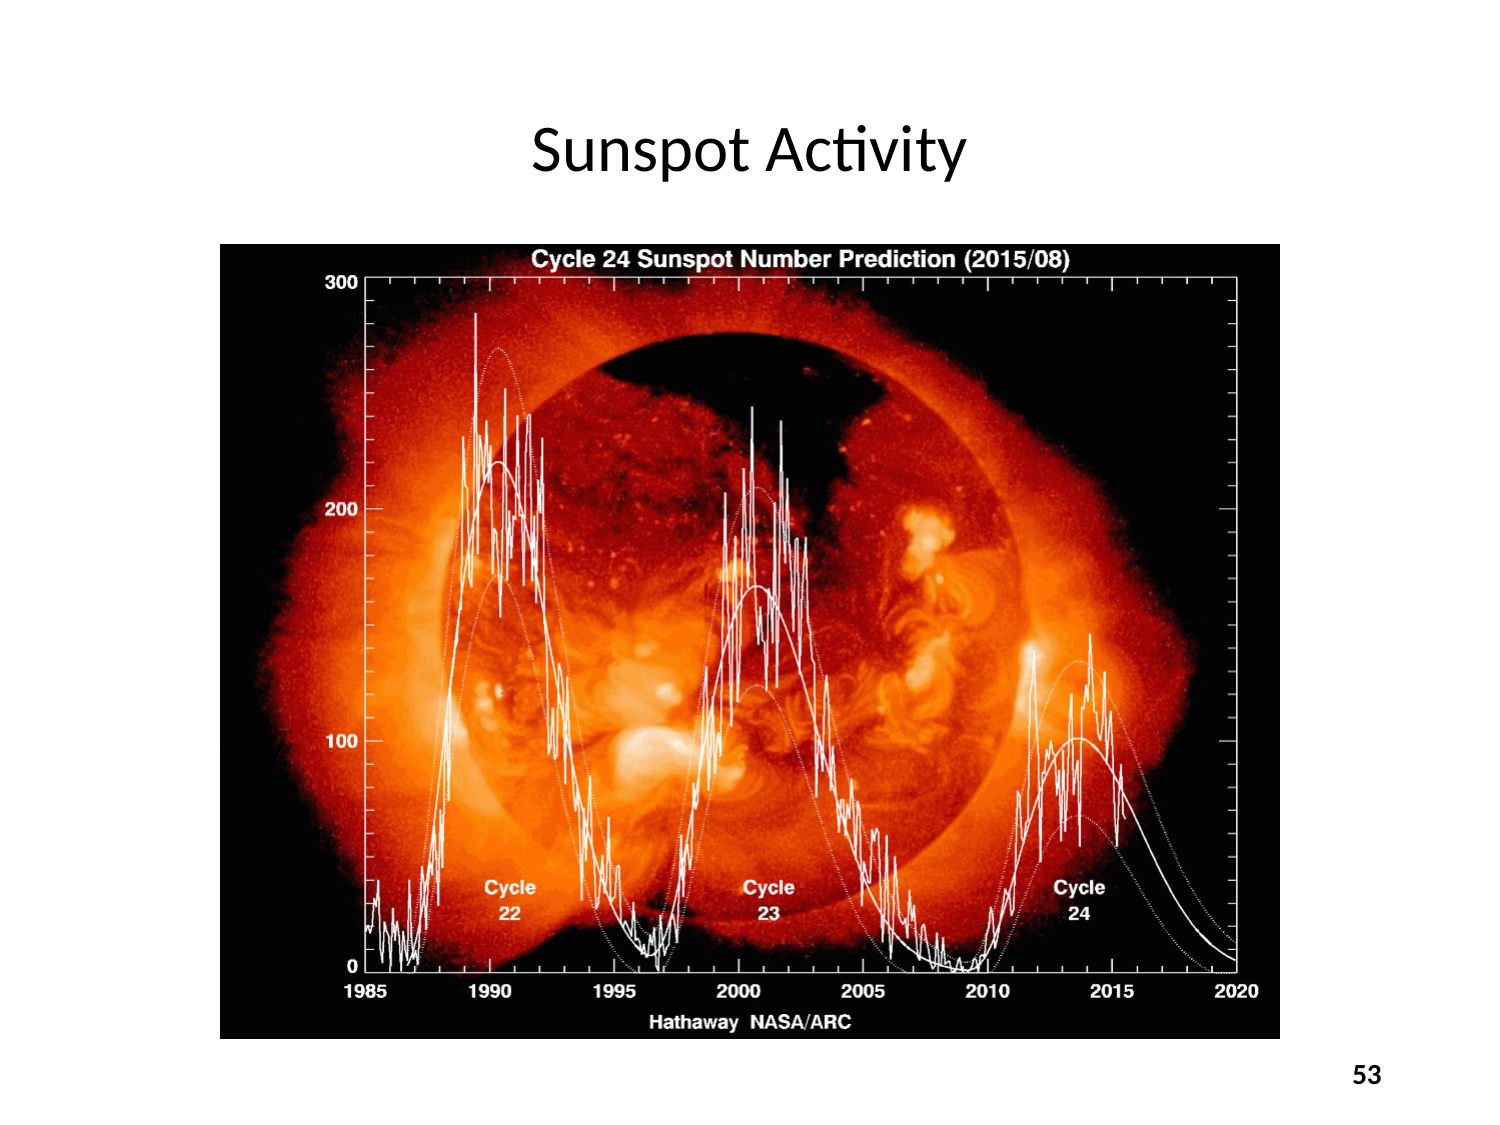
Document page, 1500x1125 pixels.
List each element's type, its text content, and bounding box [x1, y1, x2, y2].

title Sunspot Activity [103, 59, 1397, 241]
picture [220, 244, 1280, 1039]
slide_number 53 [1059, 1042, 1397, 1103]
